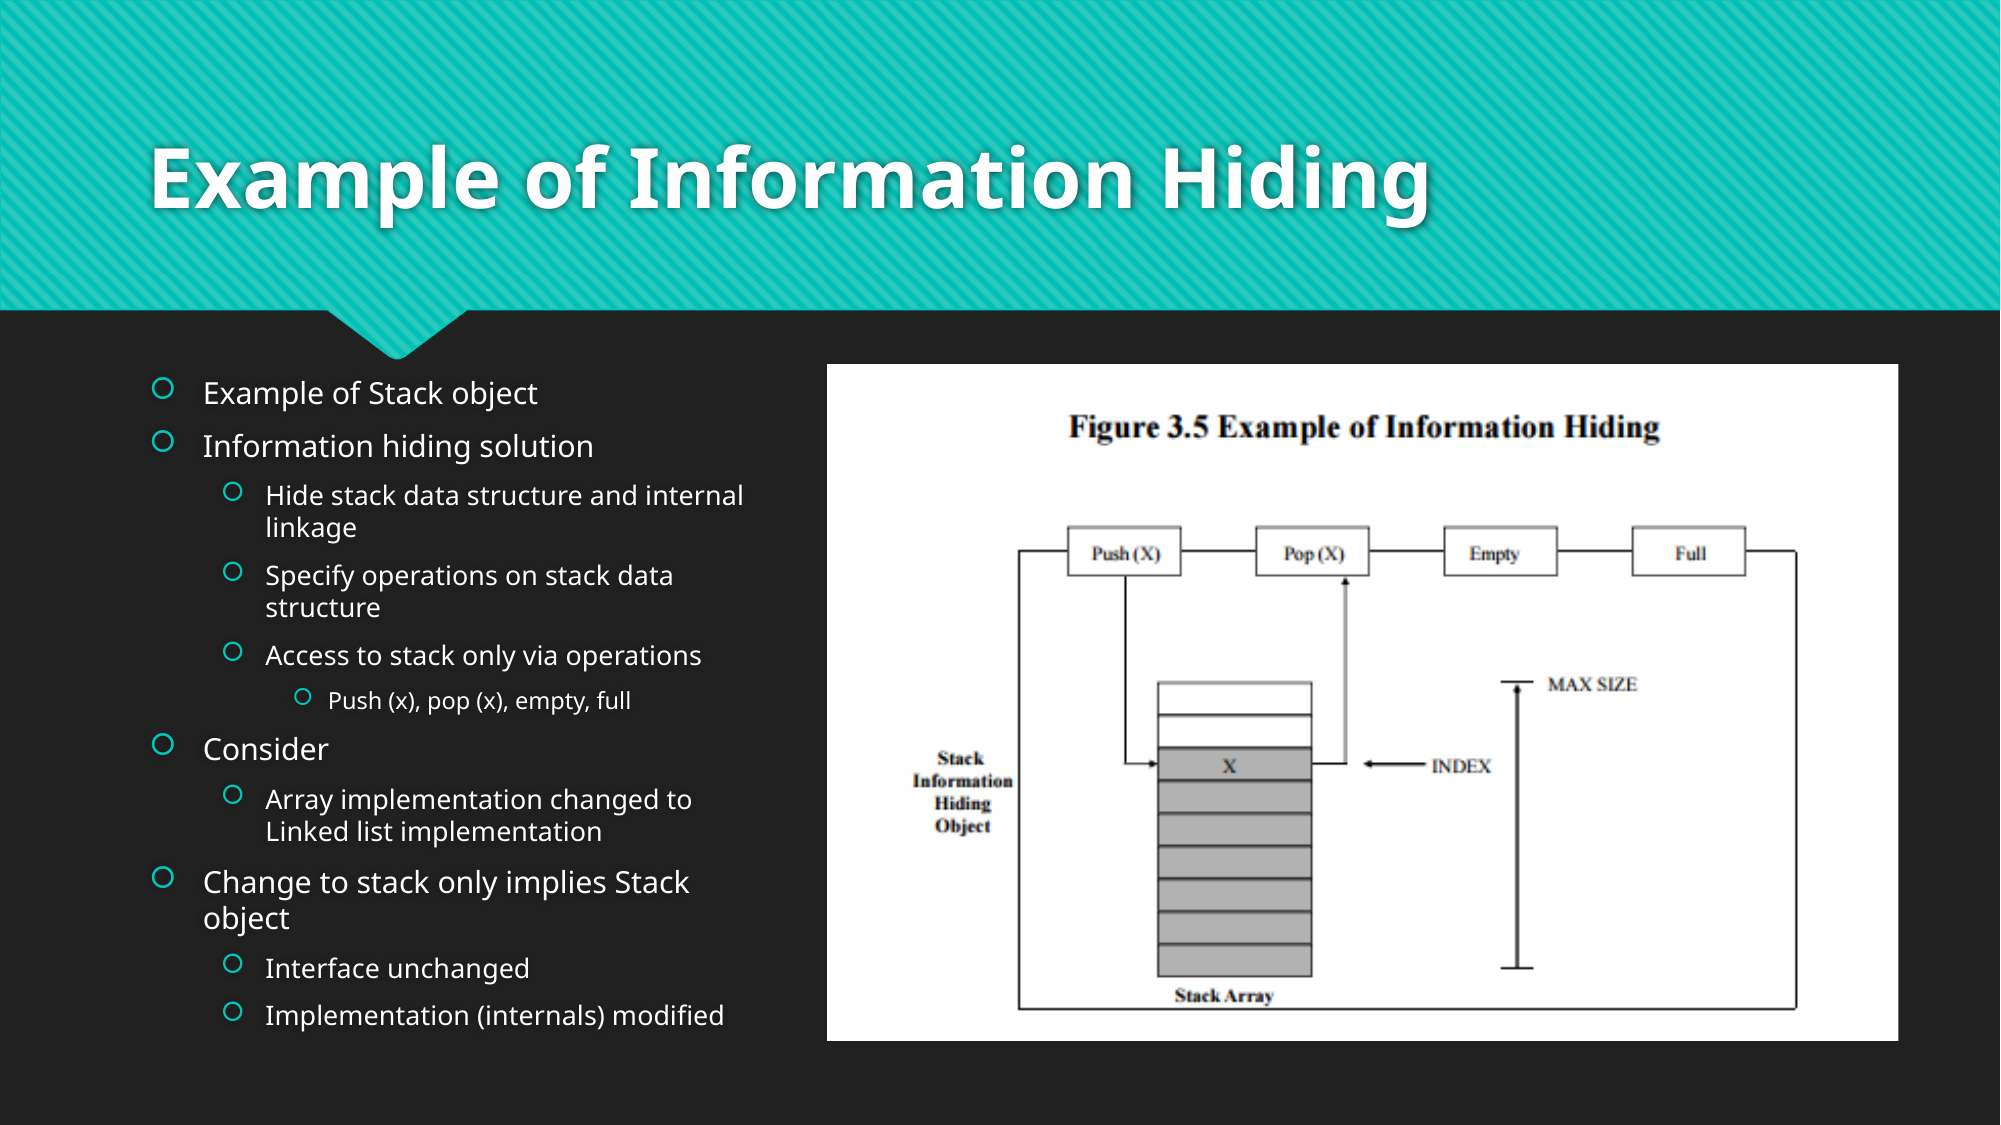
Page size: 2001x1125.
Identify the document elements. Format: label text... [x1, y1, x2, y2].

list Example of Stack object Information hiding solution Hide stack data structure and internal linkage Specify operations on stack data structure Access to stack only via operations Push (x), pop (x), empty, full Consider Array implementation changed to Linked list implementation Change to stack only implies Stack object Interface unchanged Implementation (internals) modified [134, 364, 787, 1041]
picture [826, 364, 1899, 1042]
title Example of Information Hiding [132, 73, 1868, 233]
